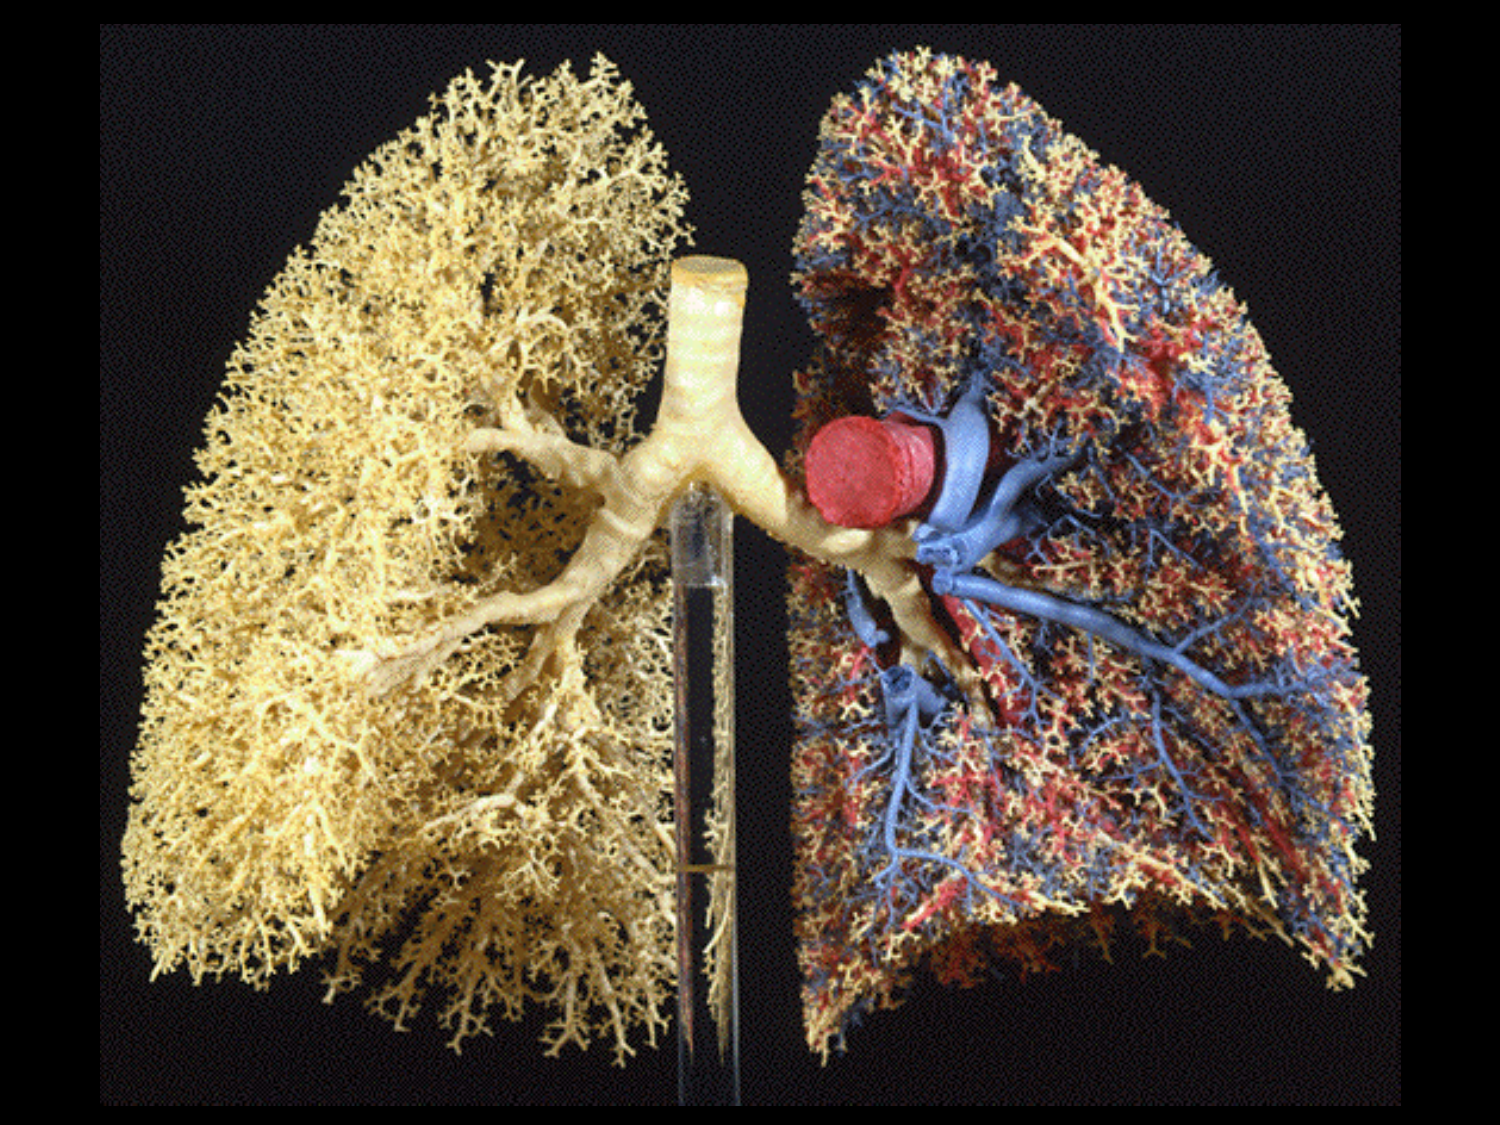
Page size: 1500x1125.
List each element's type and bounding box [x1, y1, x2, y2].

picture [100, 24, 1402, 1107]
